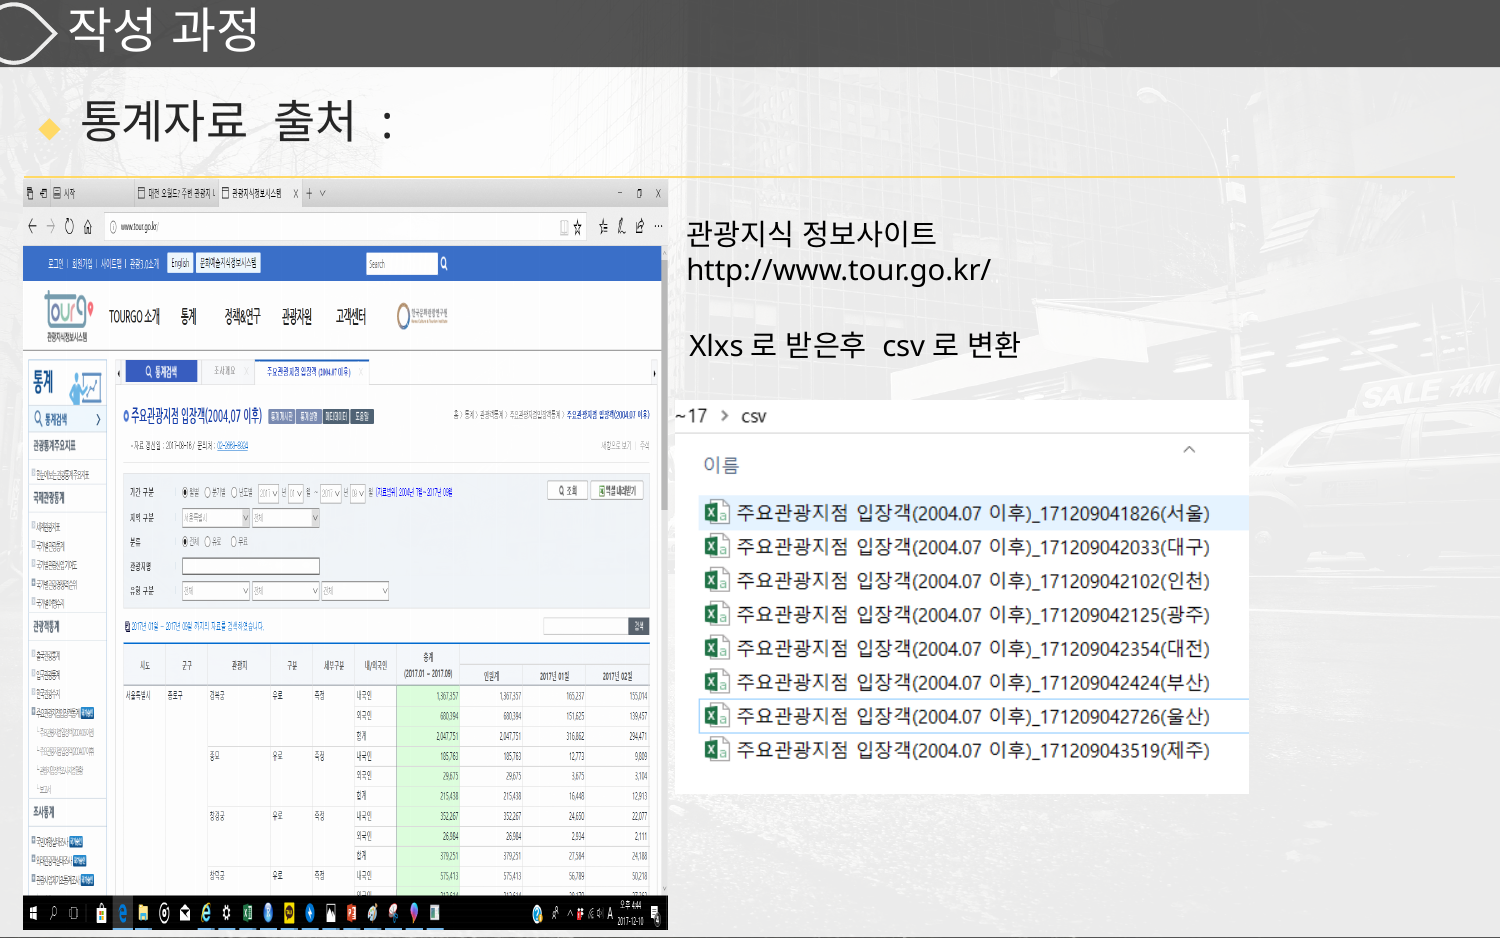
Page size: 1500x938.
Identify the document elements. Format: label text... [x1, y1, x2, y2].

title 작성 과정 [0, 0, 586, 68]
text_box 관광지식 정보사이트 http://www.tour.go.kr/ [671, 208, 1007, 294]
picture [23, 179, 668, 930]
picture [675, 400, 1249, 794]
text_box ◆ 통계자료 출처 : [23, 90, 1424, 159]
text_box Xlxs로 받은후 csv로 변환 [674, 320, 1037, 371]
